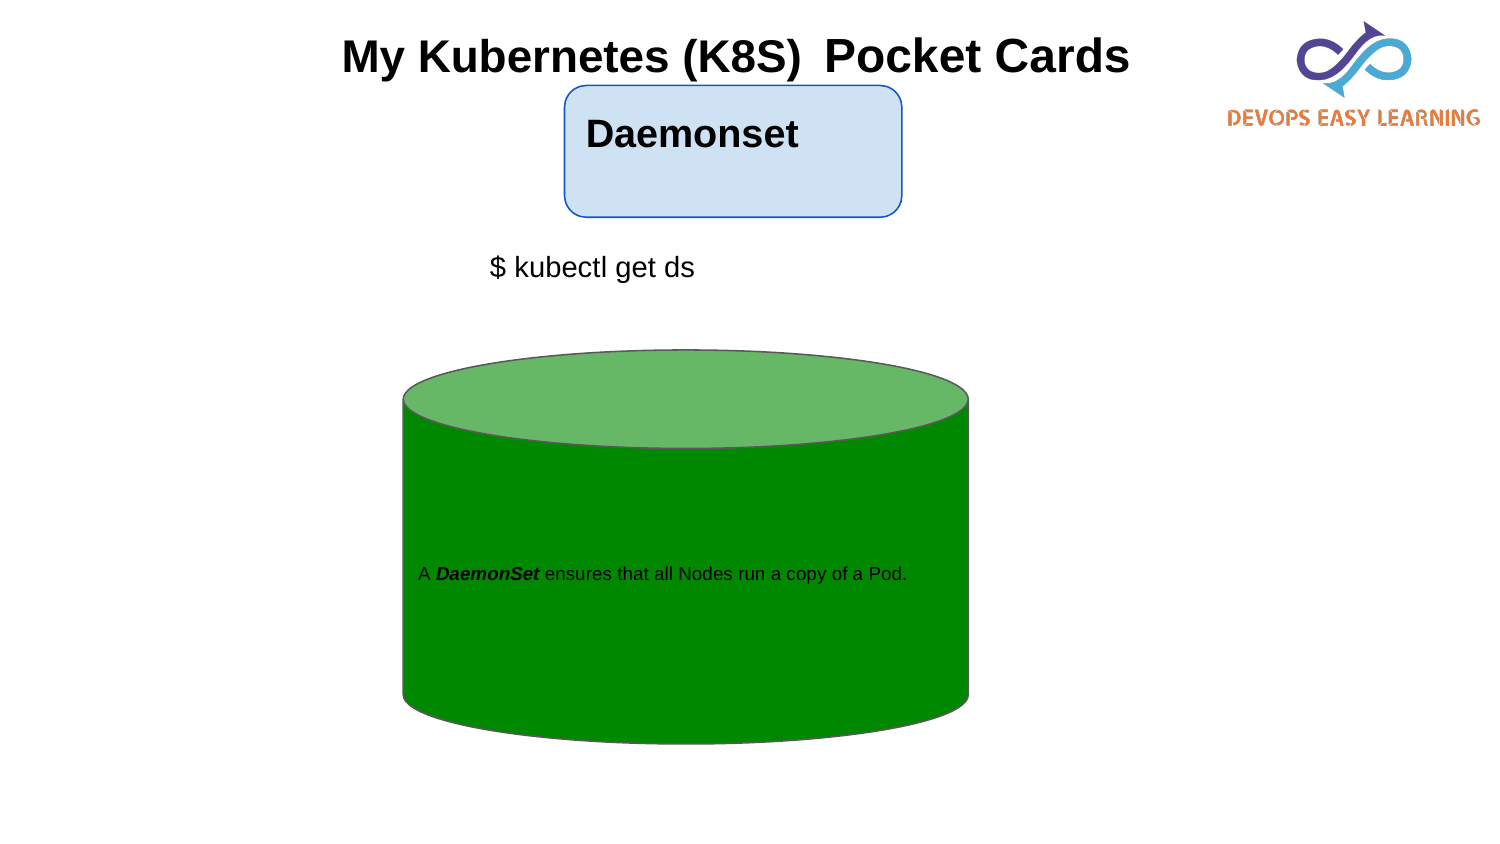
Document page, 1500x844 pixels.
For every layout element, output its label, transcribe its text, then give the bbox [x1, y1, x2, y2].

text_box A DaemonSet ensures that all Nodes run a copy of a Pod. [403, 349, 969, 744]
text_box My Kubernetes (K8S) Pocket Cards [7, 9, 1214, 138]
text_box Daemonset [564, 85, 902, 218]
text_box My Kubernetes (K8S) Pocket Cards [404, 349, 969, 448]
picture [1216, 9, 1492, 148]
text_box $ kubectl get ds [474, 233, 1344, 299]
